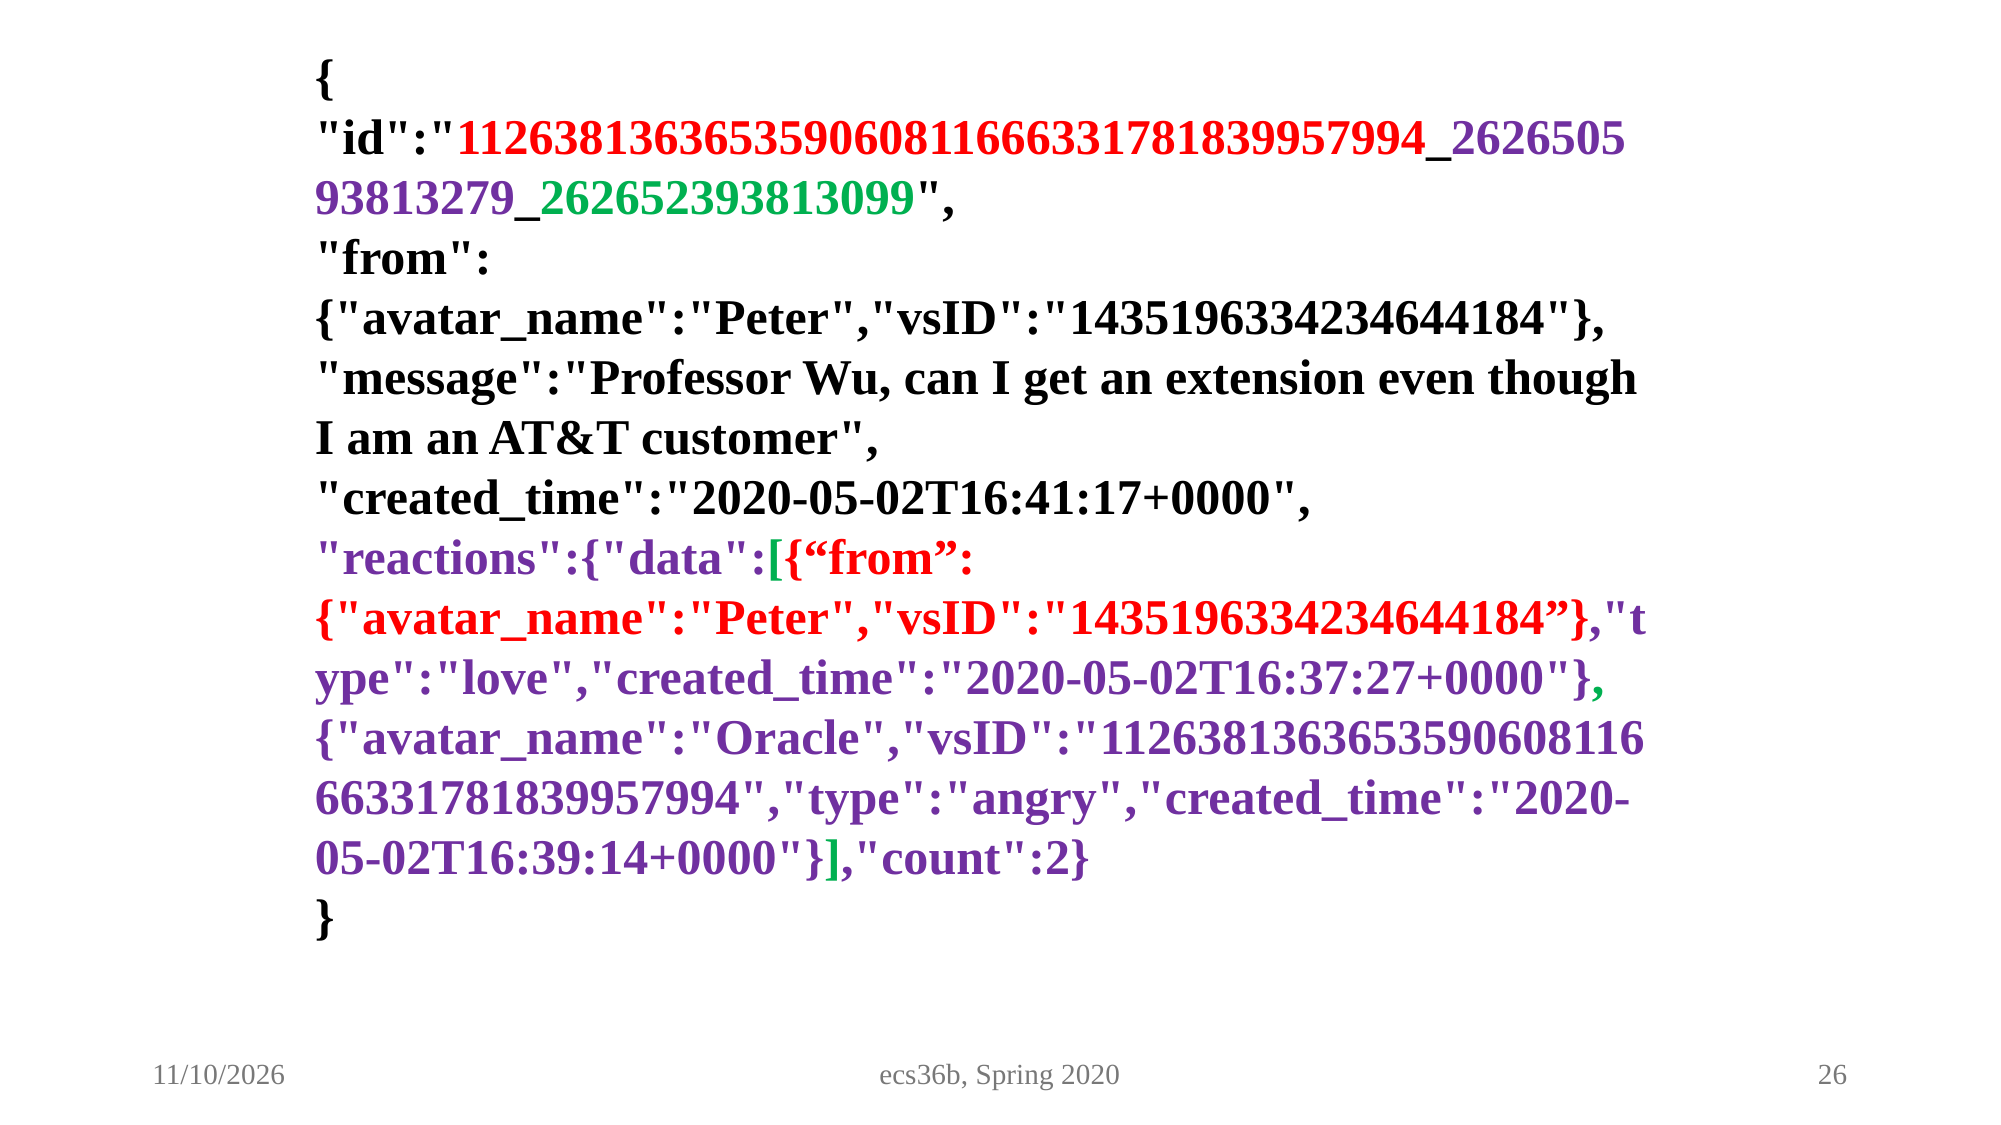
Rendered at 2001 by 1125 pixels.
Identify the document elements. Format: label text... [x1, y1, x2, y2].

slide_number 26 [1412, 1042, 1863, 1103]
text_box { "id":"112638136365359060811666331781839957994_262650593813279_262652393813099", "from":{"avatar_name":"Peter","vsID":"1435196334234644184"}, "message":"Professor Wu, can I get an extension even though I am an AT&T customer", "created_time":"2020-05-02T16:41:17+0000", "reactions":{"data":[{“from”:{"avatar_name":"Peter","vsID":"1435196334234644184”},"type":"love","created_time":"2020-05-02T16:37:27+0000"},{"avatar_name":"Oracle","vsID":"112638136365359060811666331781839957994","type":"angry","created_time":"2020-05-02T16:39:14+0000"}],"count":2} } [299, 37, 1663, 953]
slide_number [137, 1042, 588, 1103]
footer ecs36b, Spring 2020 [662, 1042, 1338, 1103]
